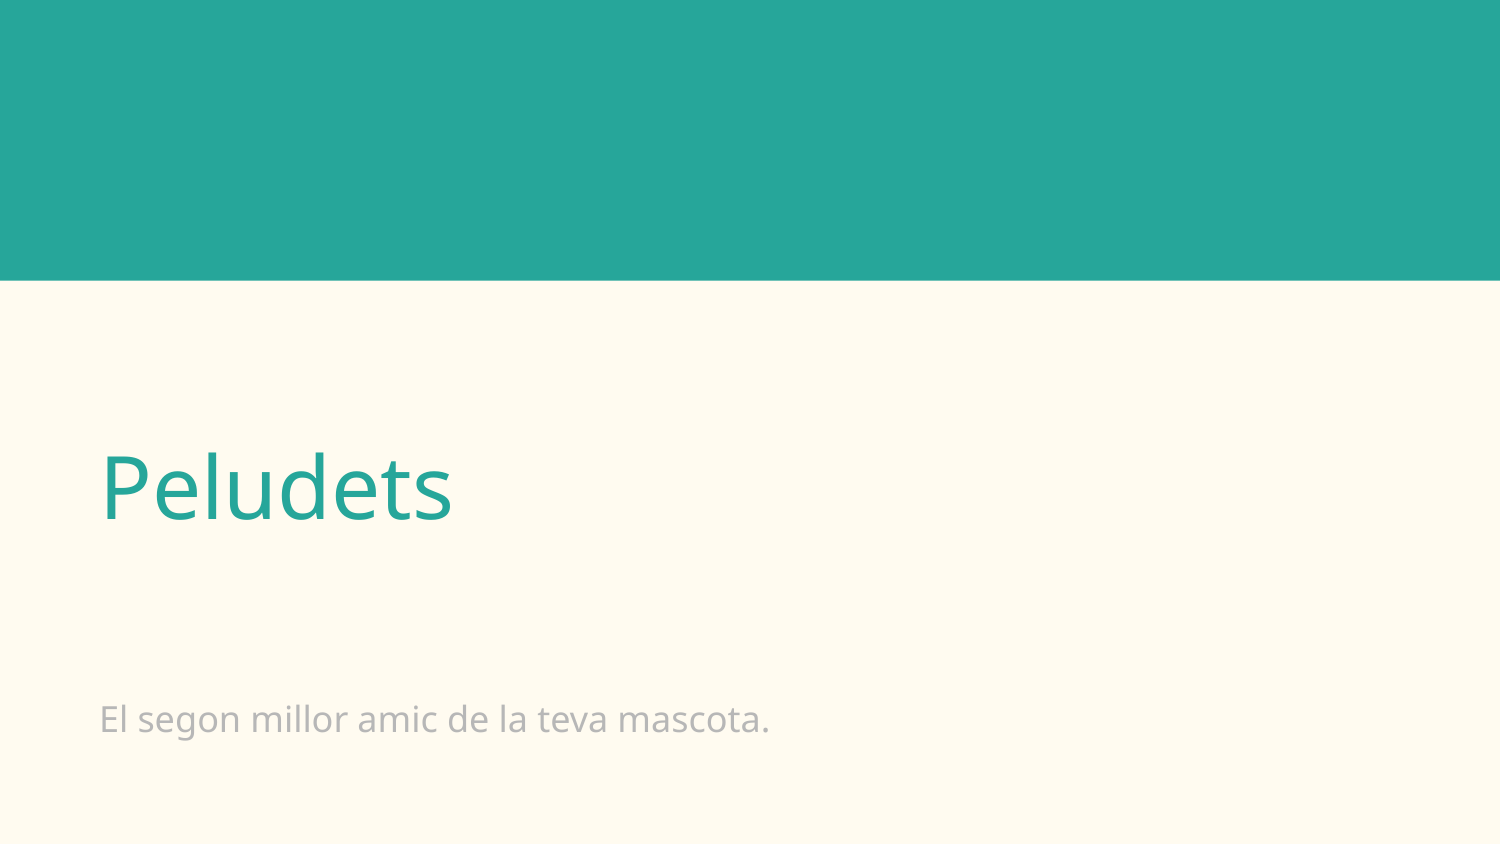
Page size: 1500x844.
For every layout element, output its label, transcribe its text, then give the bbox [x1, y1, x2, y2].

title Peludets [84, 310, 1416, 561]
subtitle El segon millor amic de la teva mascota. [84, 630, 1416, 760]
